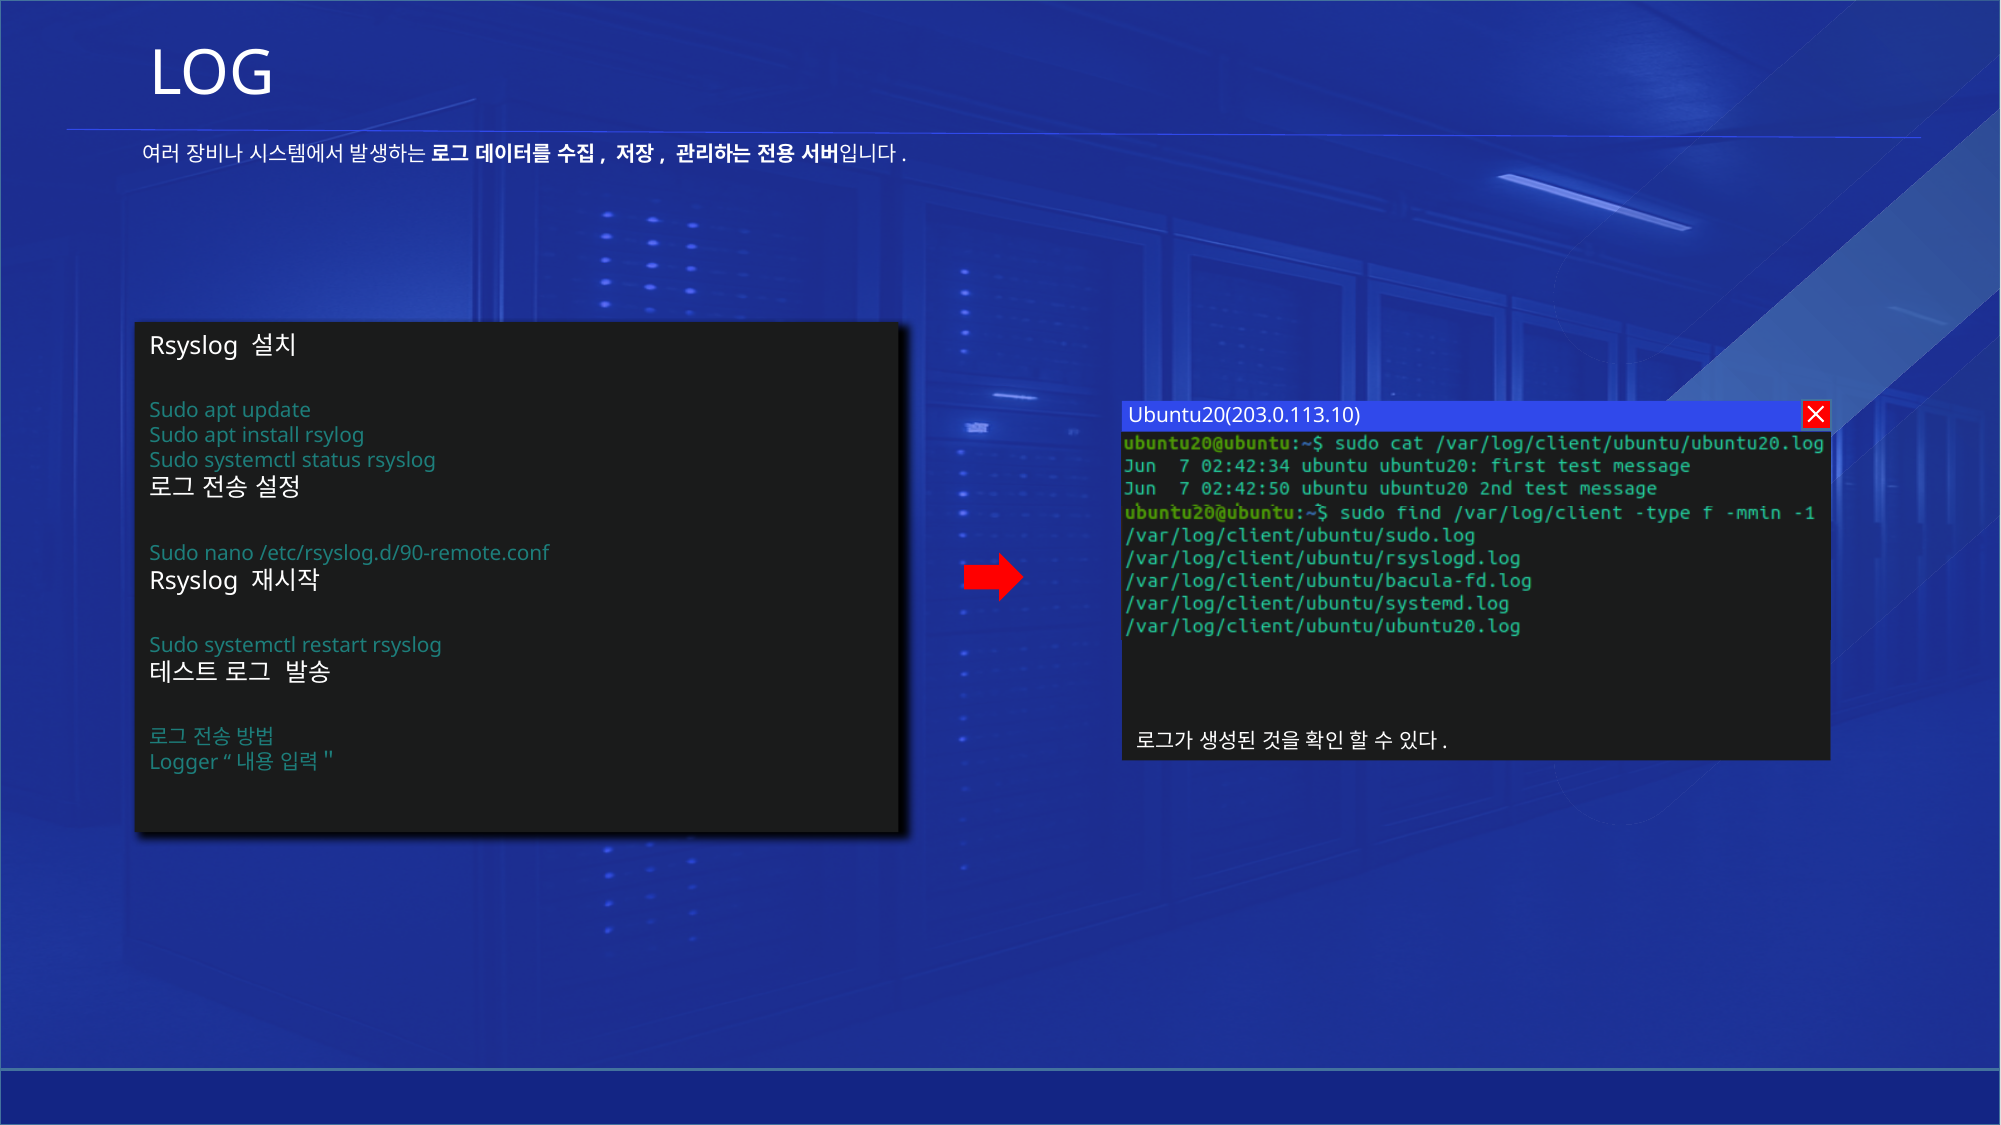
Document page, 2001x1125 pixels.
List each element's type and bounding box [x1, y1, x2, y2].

text_box [1121, 393, 1831, 761]
text_box [0, 1070, 2000, 1125]
text_box [66, 129, 1922, 138]
text_box [0, 0, 2000, 1070]
